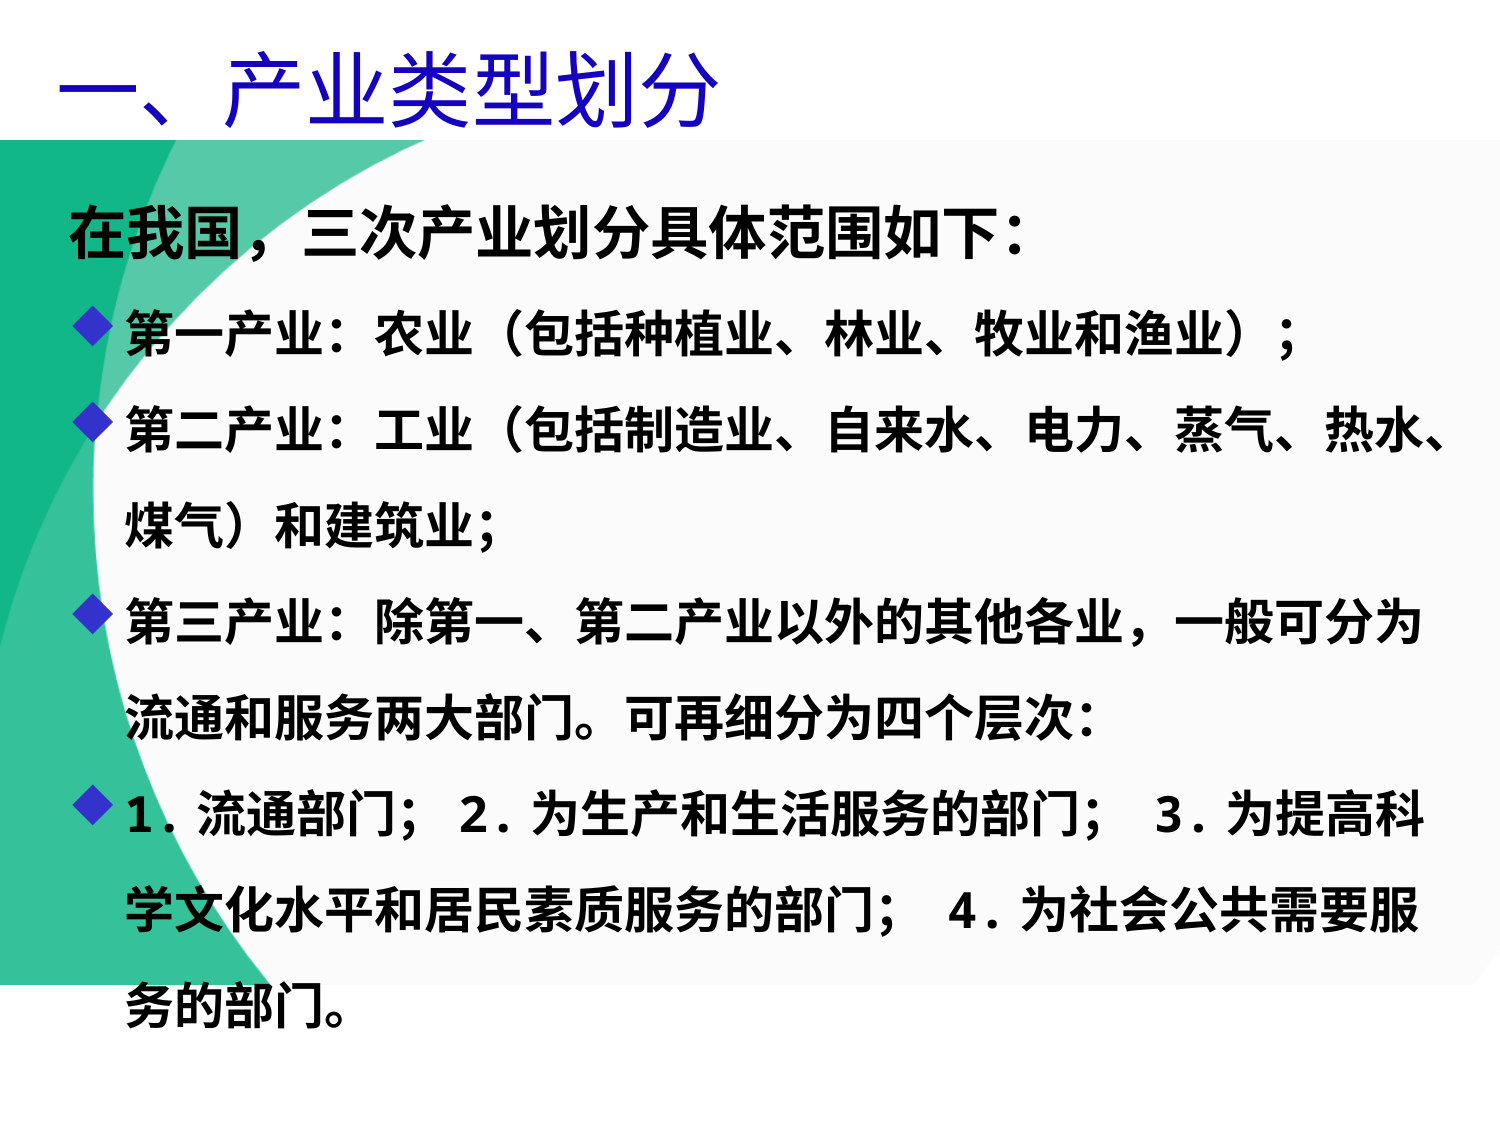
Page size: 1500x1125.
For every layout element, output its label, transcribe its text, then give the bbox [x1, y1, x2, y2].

picture [0, 140, 1500, 985]
text_box 一、产业类型划分 [41, 30, 1154, 140]
